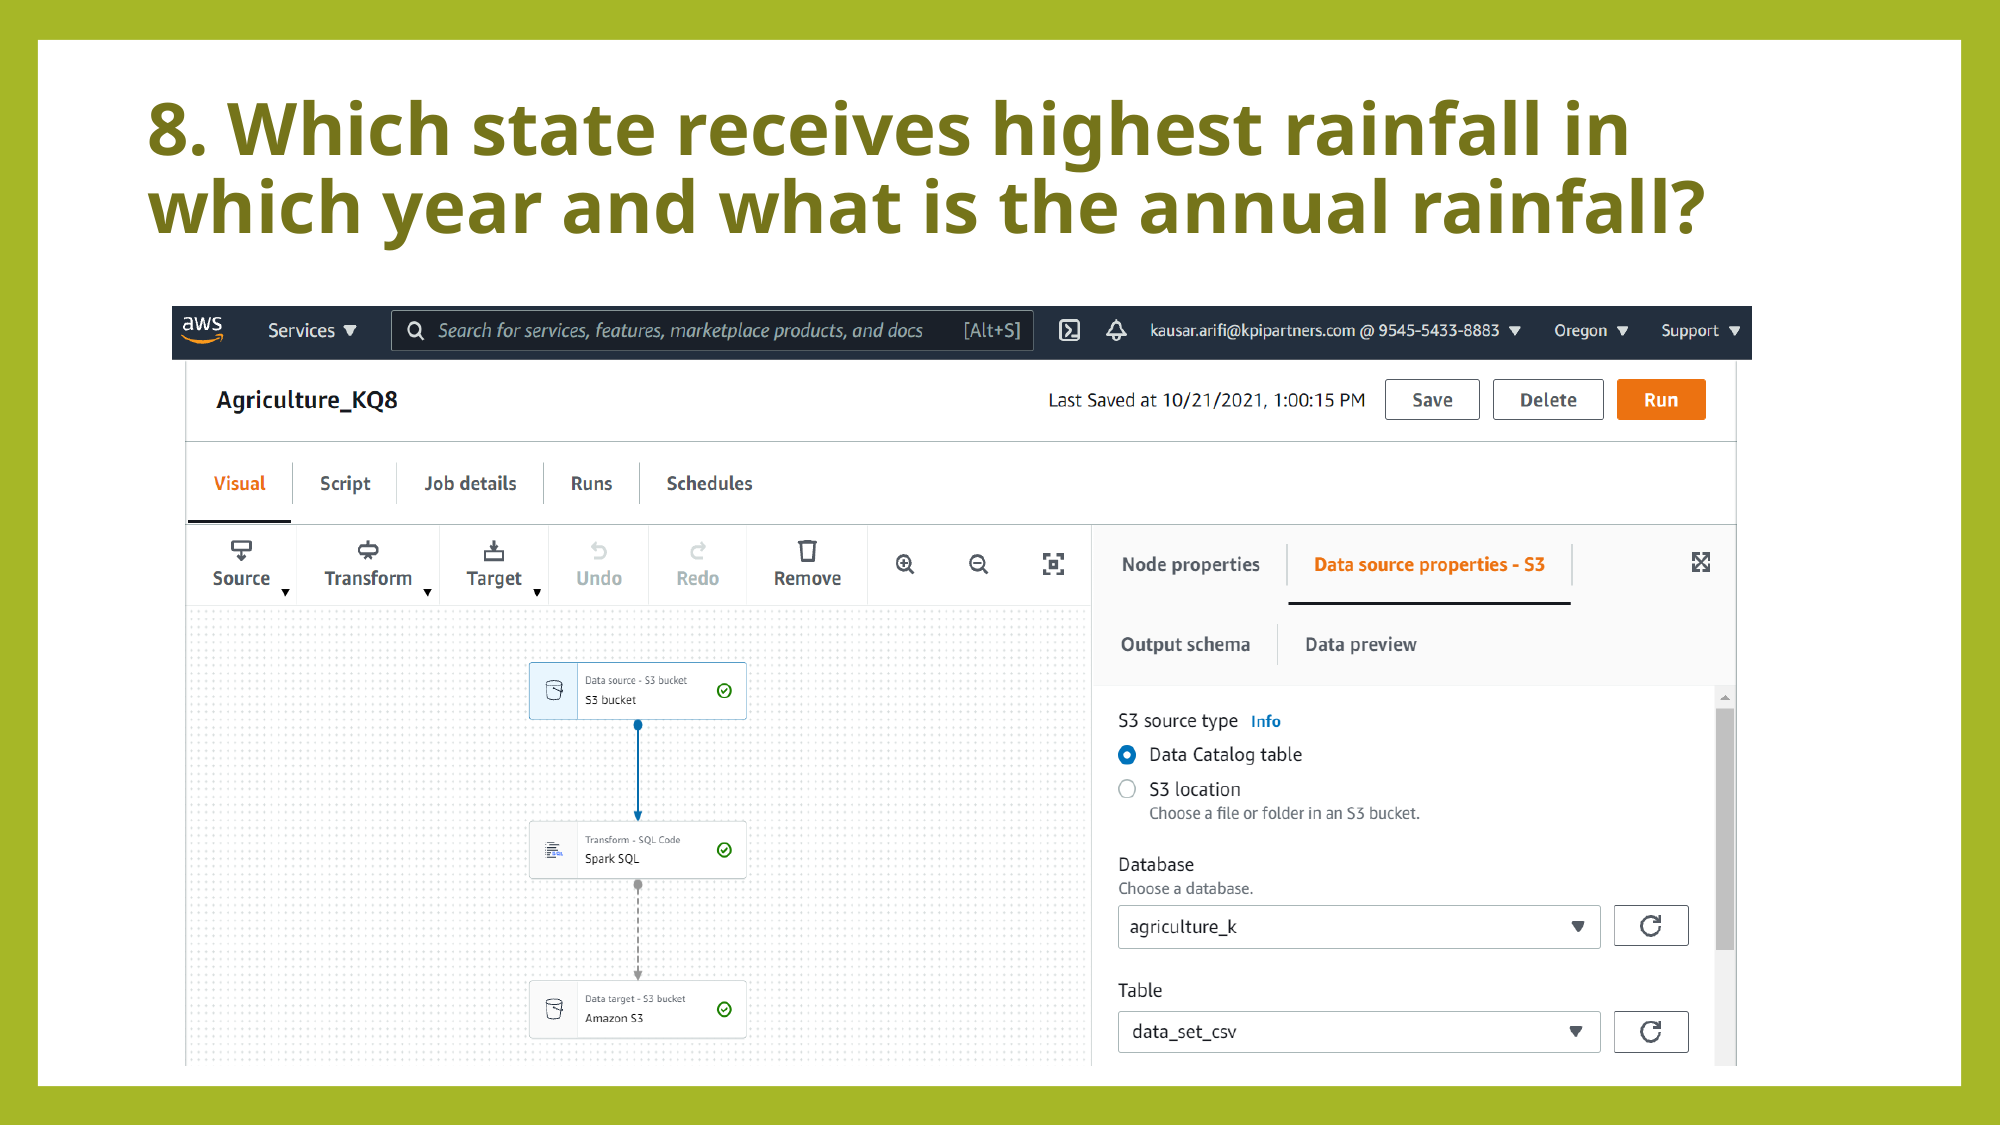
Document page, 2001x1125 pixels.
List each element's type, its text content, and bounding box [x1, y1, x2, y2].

picture [172, 306, 1753, 1066]
title 8. Which state receives highest rainfall in which year and what is the annual rainfall? [132, 59, 1752, 283]
